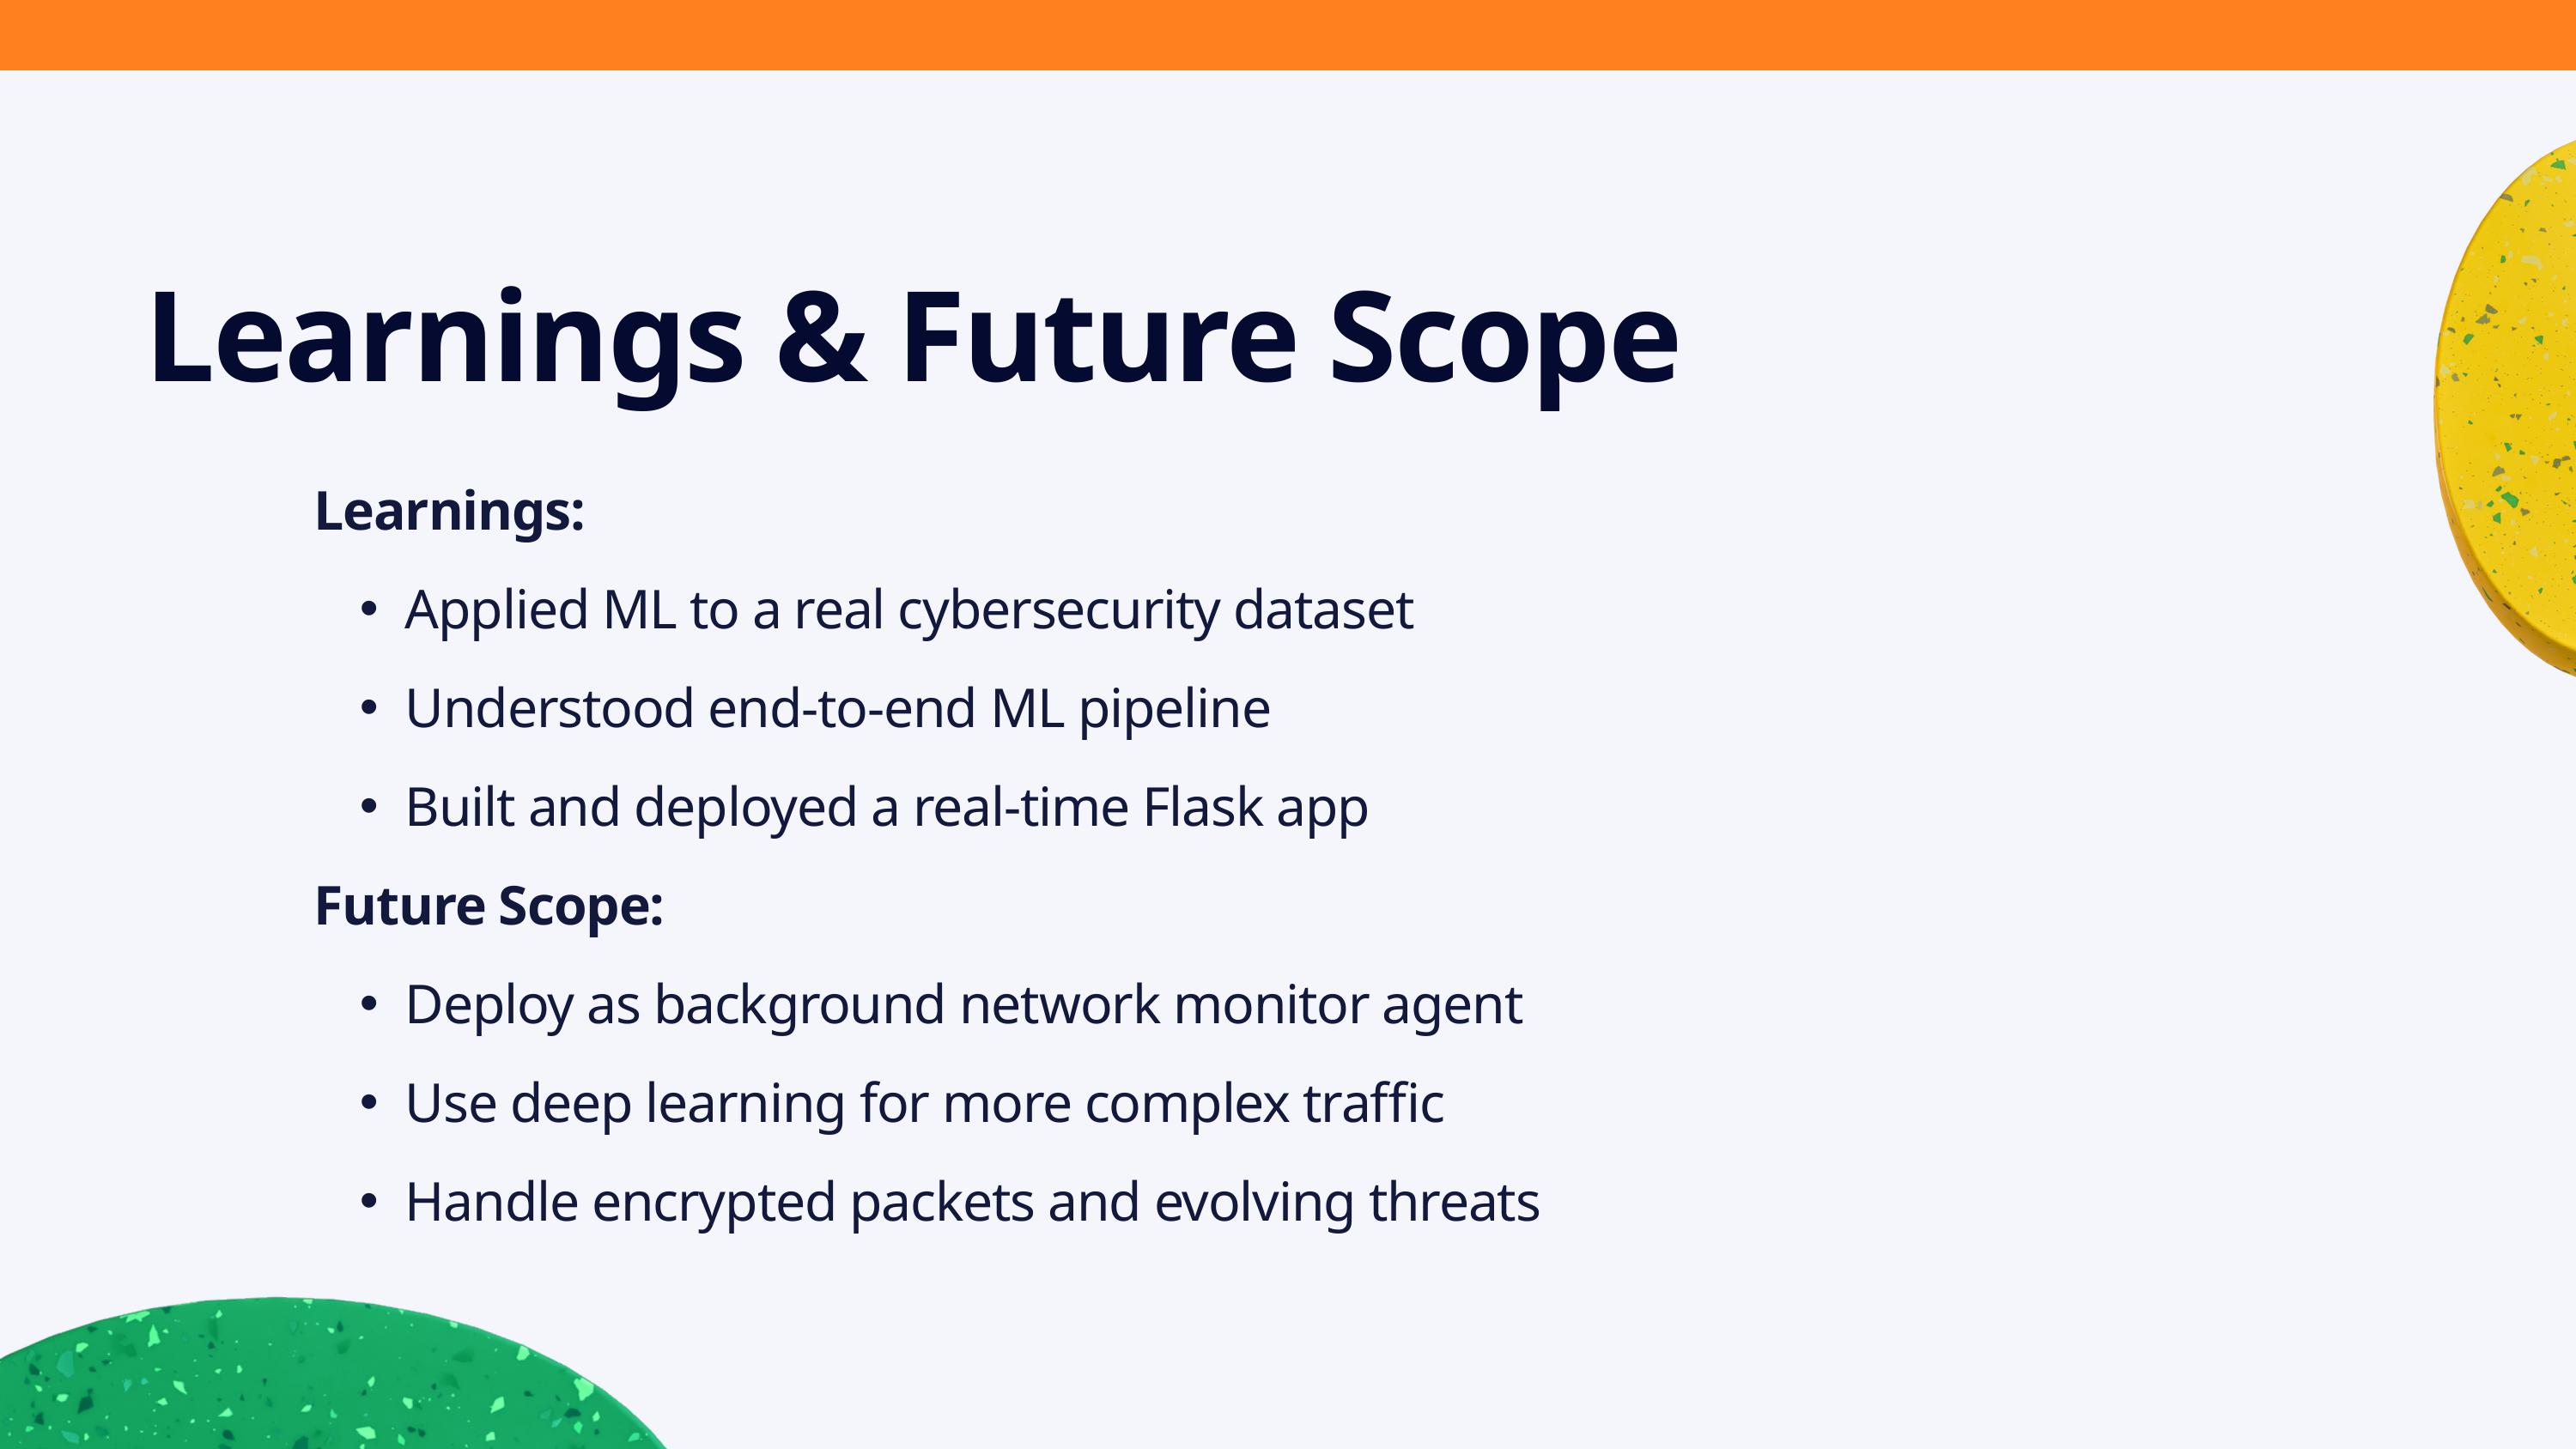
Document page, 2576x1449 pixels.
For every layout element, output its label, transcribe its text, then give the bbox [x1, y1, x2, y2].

text_box Learnings & Future Scope [144, 256, 2033, 407]
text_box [0, 0, 2576, 70]
text_box [2431, 128, 2576, 685]
text_box [0, 1292, 719, 1449]
text_box Learnings: Applied ML to a real cybersecurity dataset Understood end-to-end ML pipeline Built and deployed a real-time Flask app Future Scope: Deploy as background network monitor agent Use deep learning for more complex traffic Handle encrypted packets and evolving threats [313, 442, 2079, 1302]
